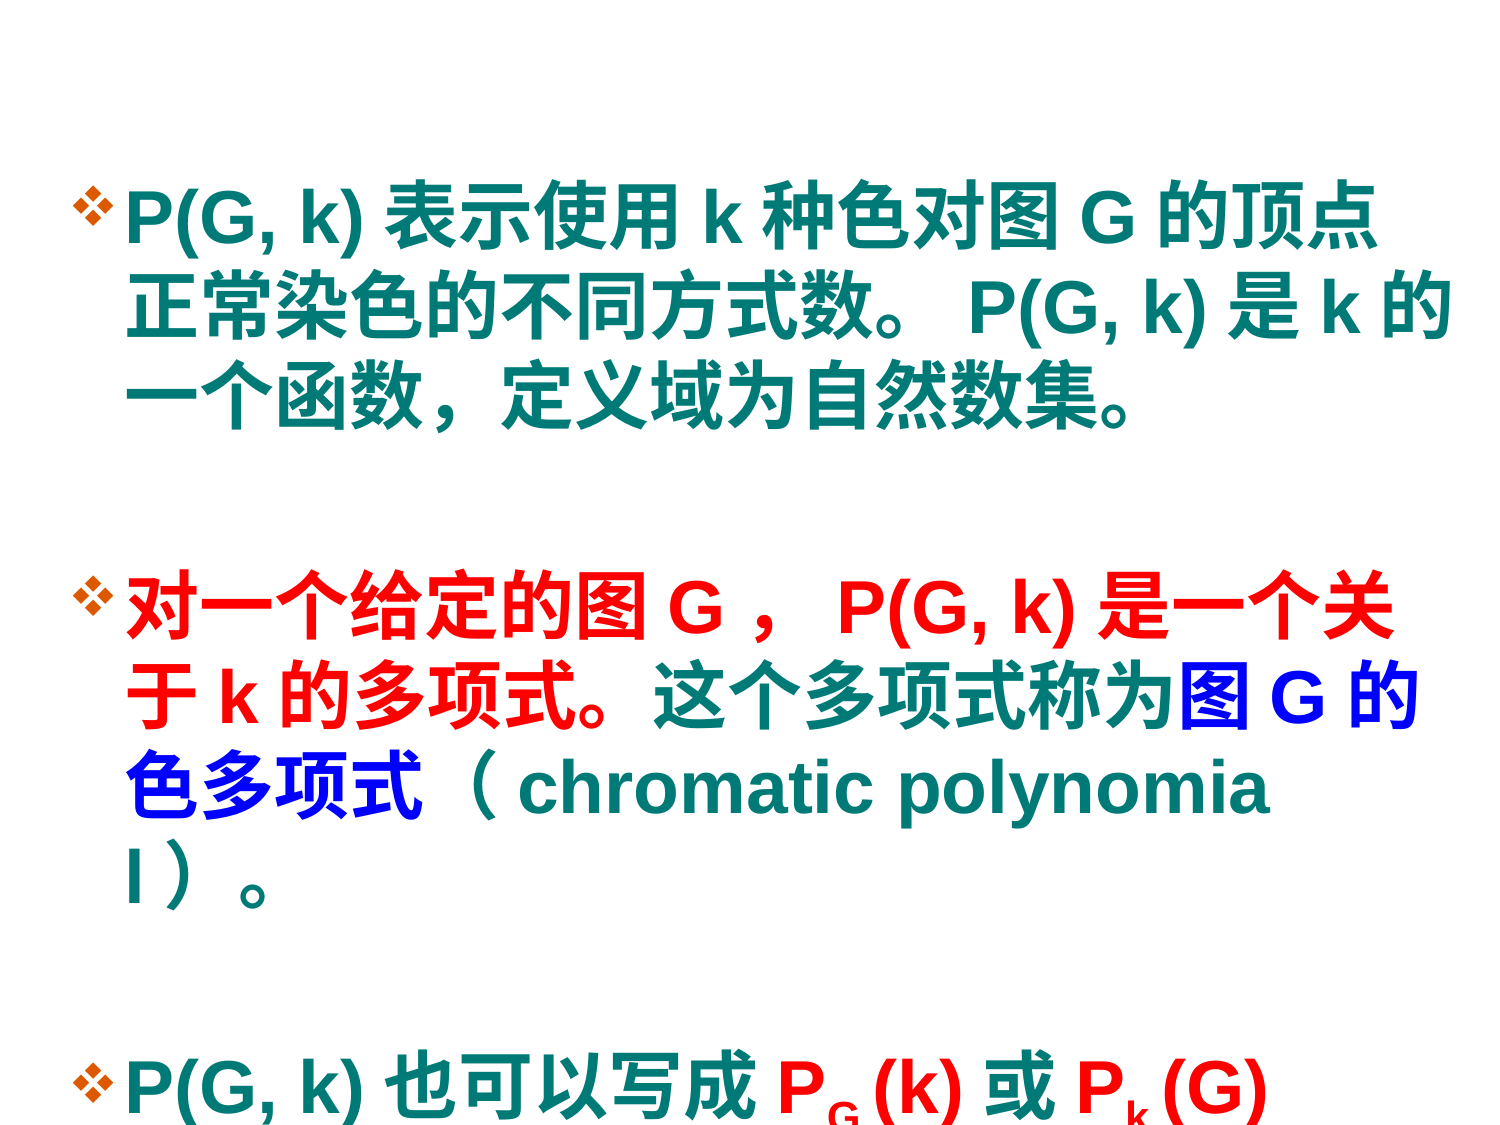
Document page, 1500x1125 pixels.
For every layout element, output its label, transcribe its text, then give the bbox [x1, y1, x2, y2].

list P(G, k)表示使用k种色对图G的顶点正常染色的不同方式数。P(G, k)是k的一个函数，定义域为自然数集。 对一个给定的图G，P(G, k)是一个关于k的多项式。这个多项式称为图G的色多项式（chromatic polynomial）。 P(G, k)也可以写成PG (k)或Pk (G) [53, 160, 1471, 1012]
